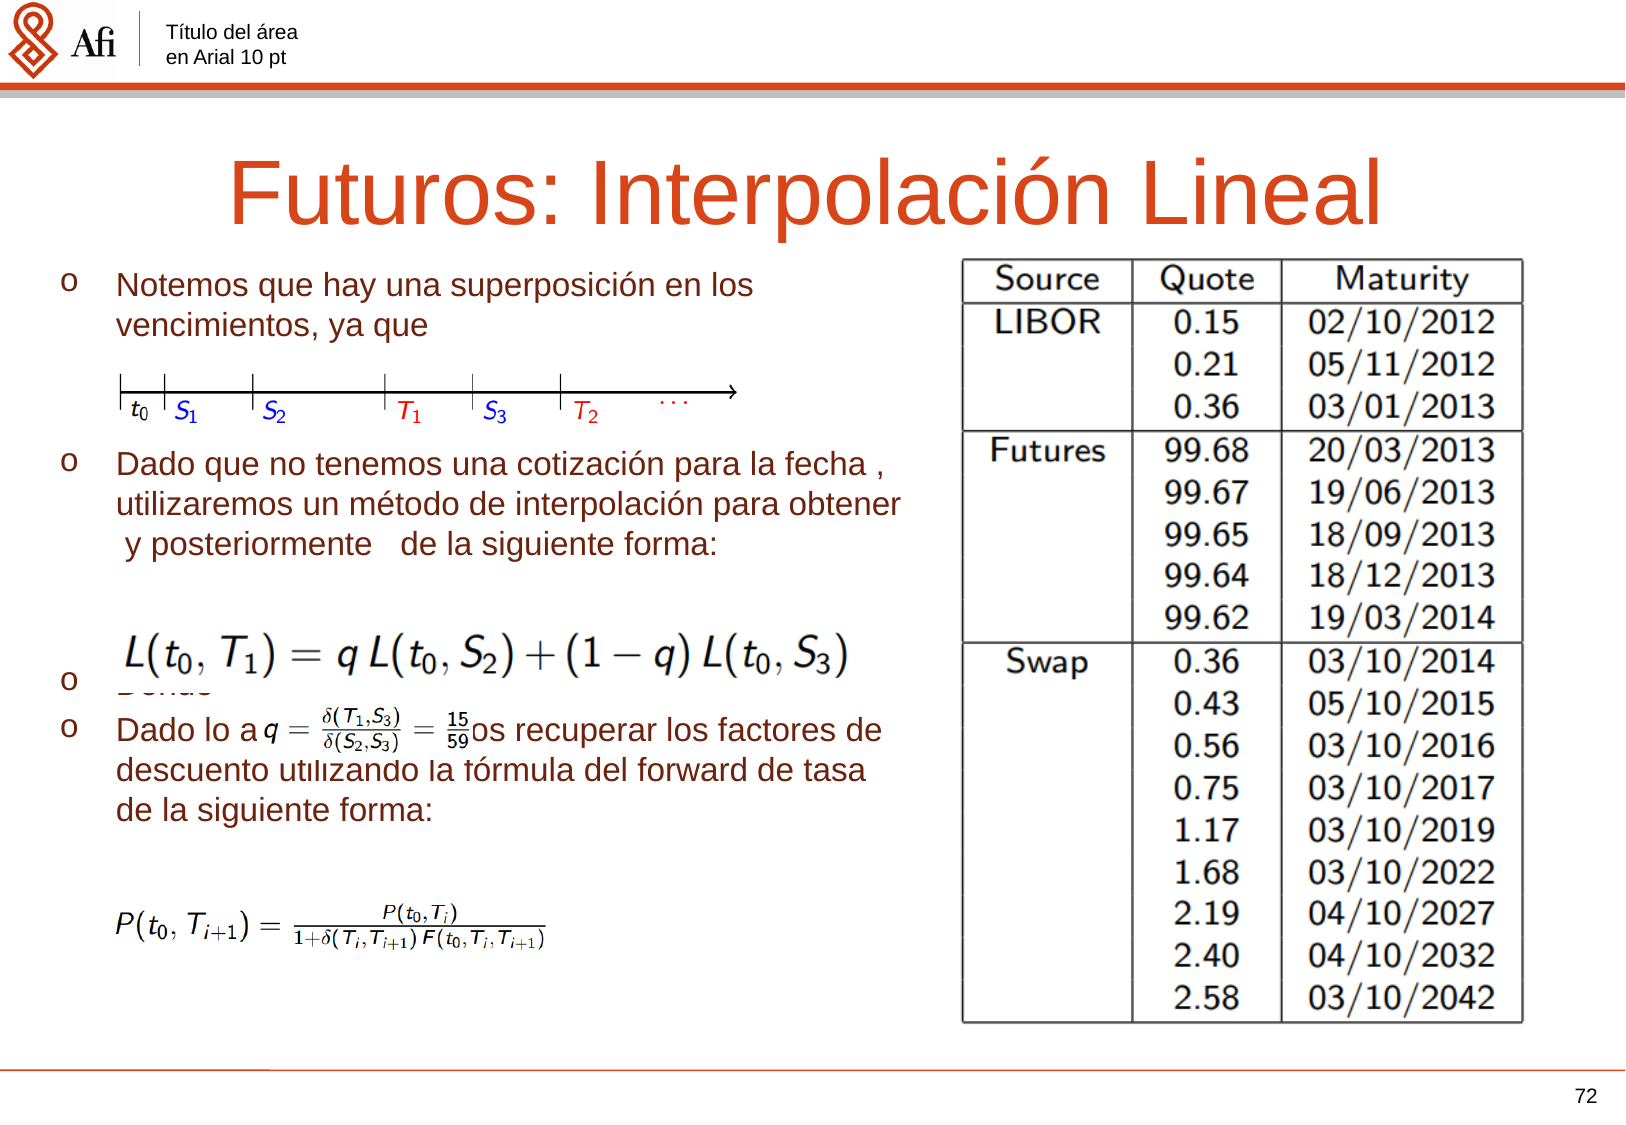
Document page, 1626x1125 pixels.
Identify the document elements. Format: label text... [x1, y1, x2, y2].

picture [8, 2, 116, 79]
picture [115, 623, 856, 693]
picture [103, 890, 551, 959]
picture [103, 361, 755, 431]
slide_number 72 [1438, 1074, 1613, 1125]
picture [256, 703, 473, 760]
picture [953, 249, 1531, 1036]
title Futuros: Interpolación Lineal [80, 125, 1534, 279]
